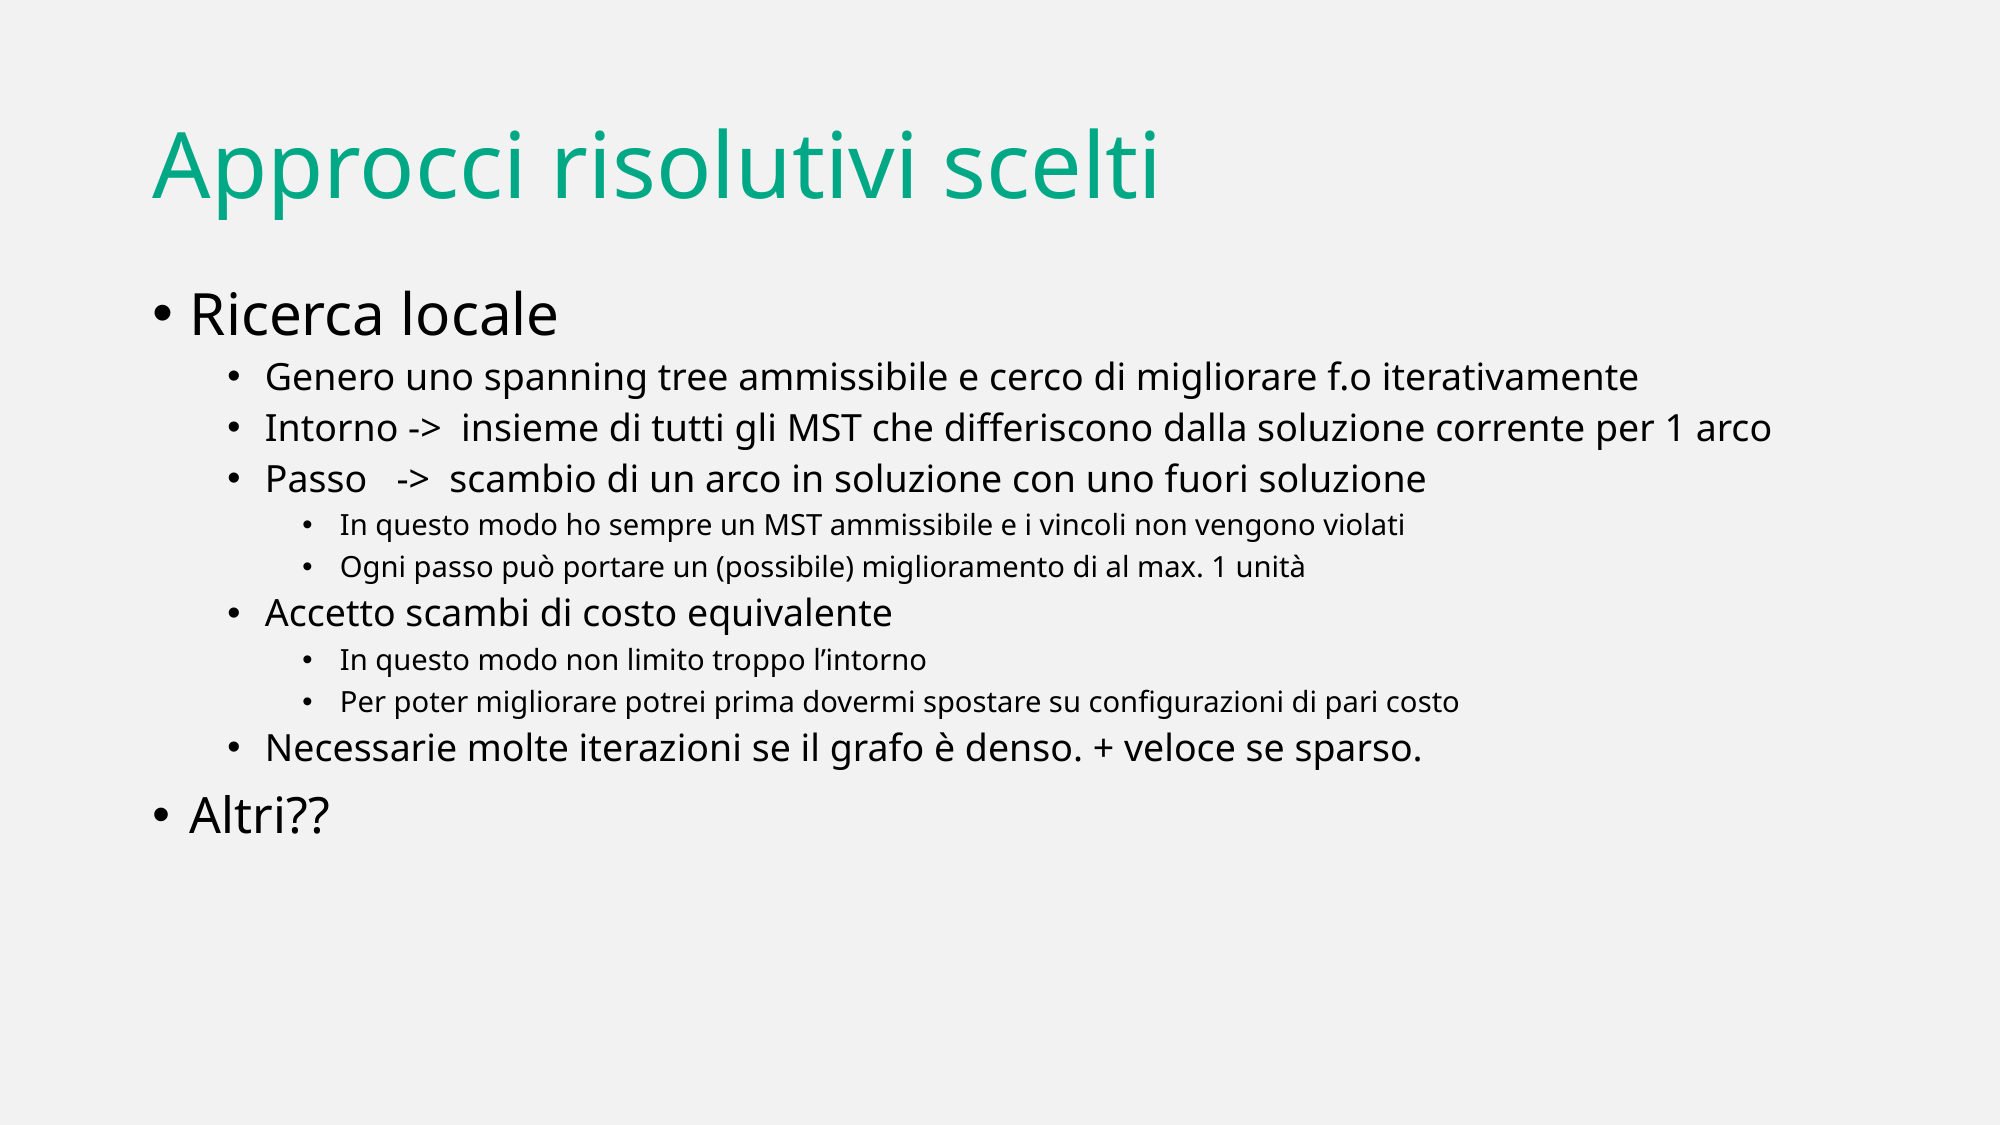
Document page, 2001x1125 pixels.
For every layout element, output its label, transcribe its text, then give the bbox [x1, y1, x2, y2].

list Ricerca locale Genero uno spanning tree ammissibile e cerco di migliorare f.o iterativamente Intorno -> insieme di tutti gli MST che differiscono dalla soluzione corrente per 1 arco Passo -> scambio di un arco in soluzione con uno fuori soluzione In questo modo ho sempre un MST ammissibile e i vincoli non vengono violati Ogni passo può portare un (possibile) miglioramento di al max. 1 unità Accetto scambi di costo equivalente In questo modo non limito troppo l’intorno Per poter migliorare potrei prima dovermi spostare su configurazioni di pari costo Necessarie molte iterazioni se il grafo è denso. + veloce se sparso. Altri?? [137, 277, 1863, 1014]
title Approcci risolutivi scelti [137, 59, 1863, 277]
